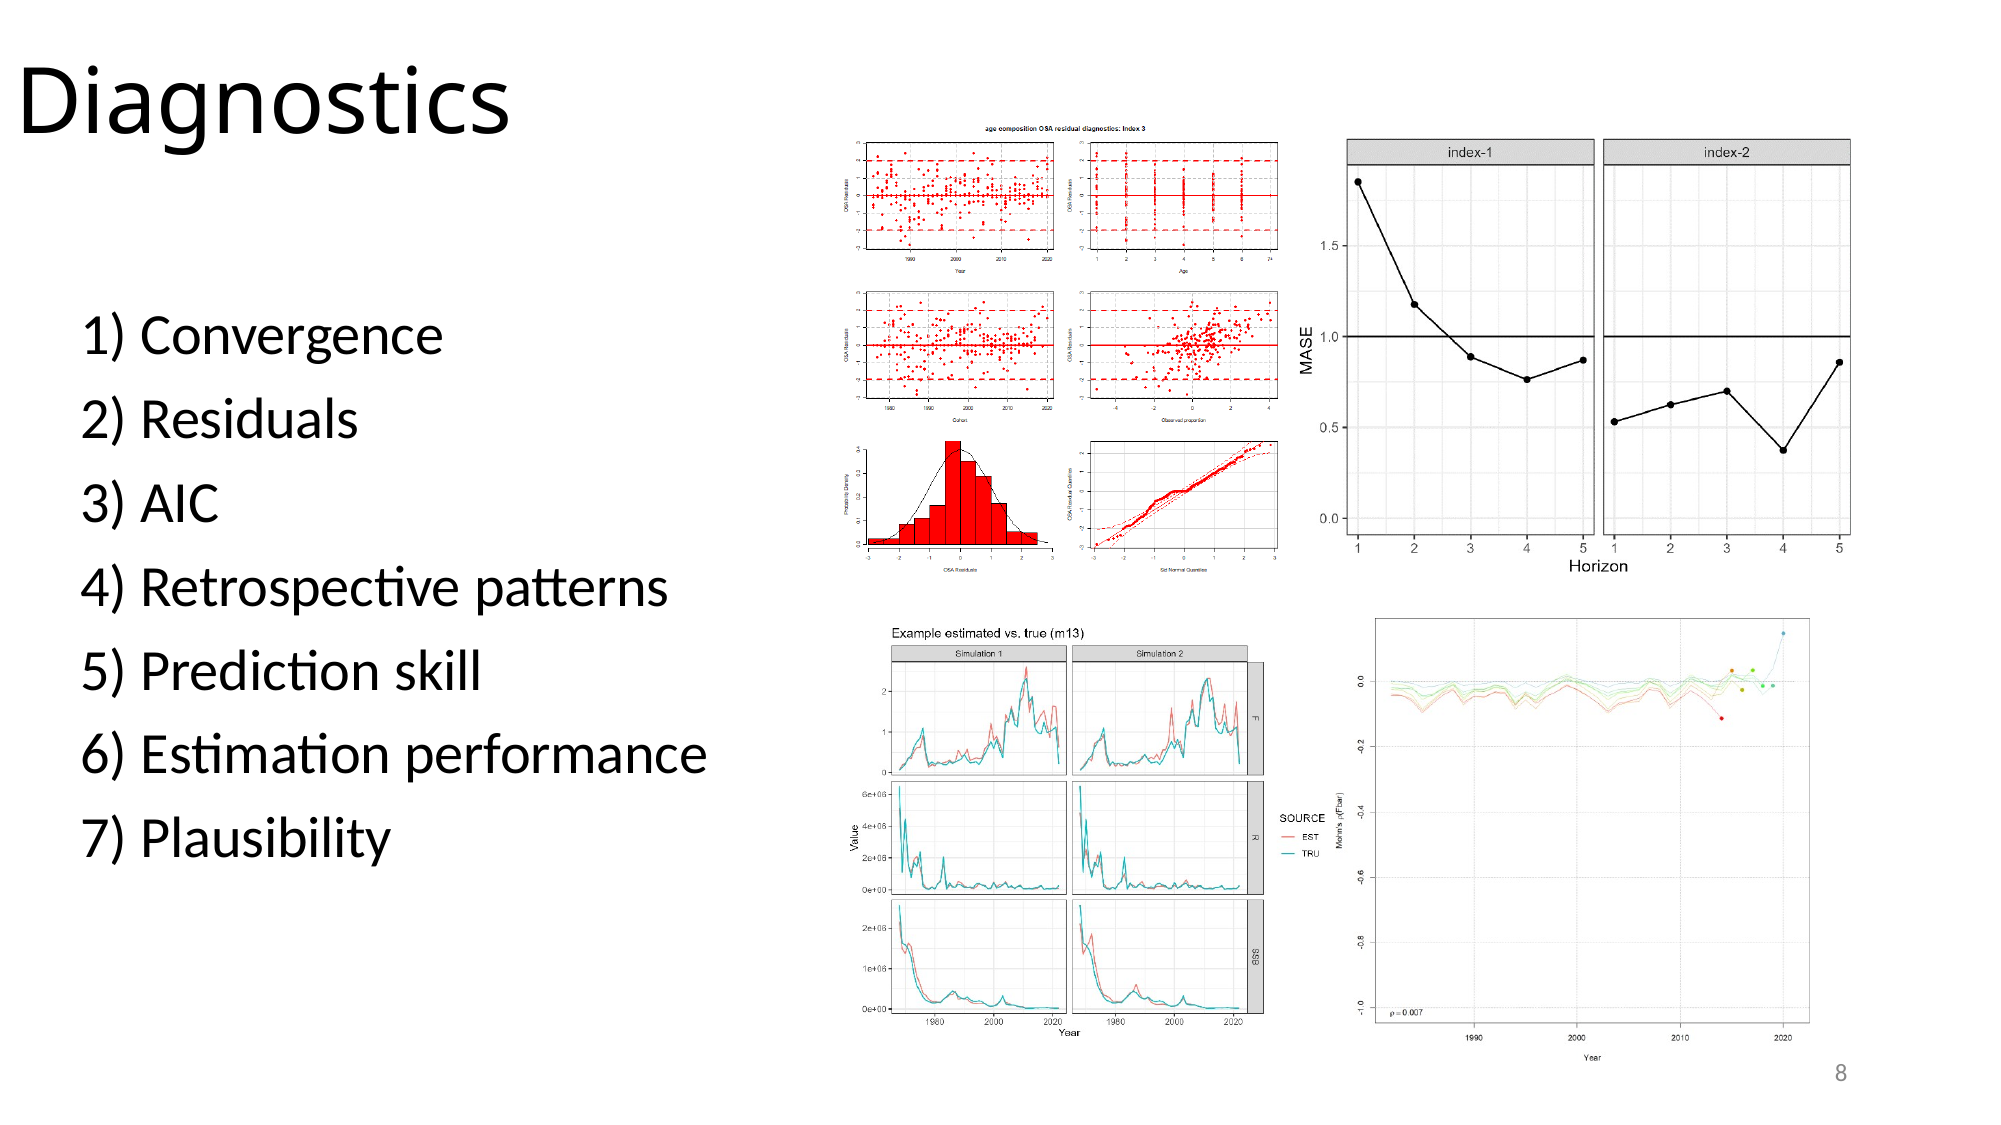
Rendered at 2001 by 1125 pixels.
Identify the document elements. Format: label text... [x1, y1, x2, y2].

picture [843, 126, 1279, 572]
text_box Convergence Residuals AIC Retrospective patterns Prediction skill Estimation performance Plausibility [78, 280, 715, 870]
picture [850, 628, 1325, 1036]
picture [1335, 618, 1810, 1061]
title Diagnostics [13, 40, 1134, 231]
picture [1299, 137, 1851, 573]
slide_number 8 [1815, 1060, 1856, 1125]
